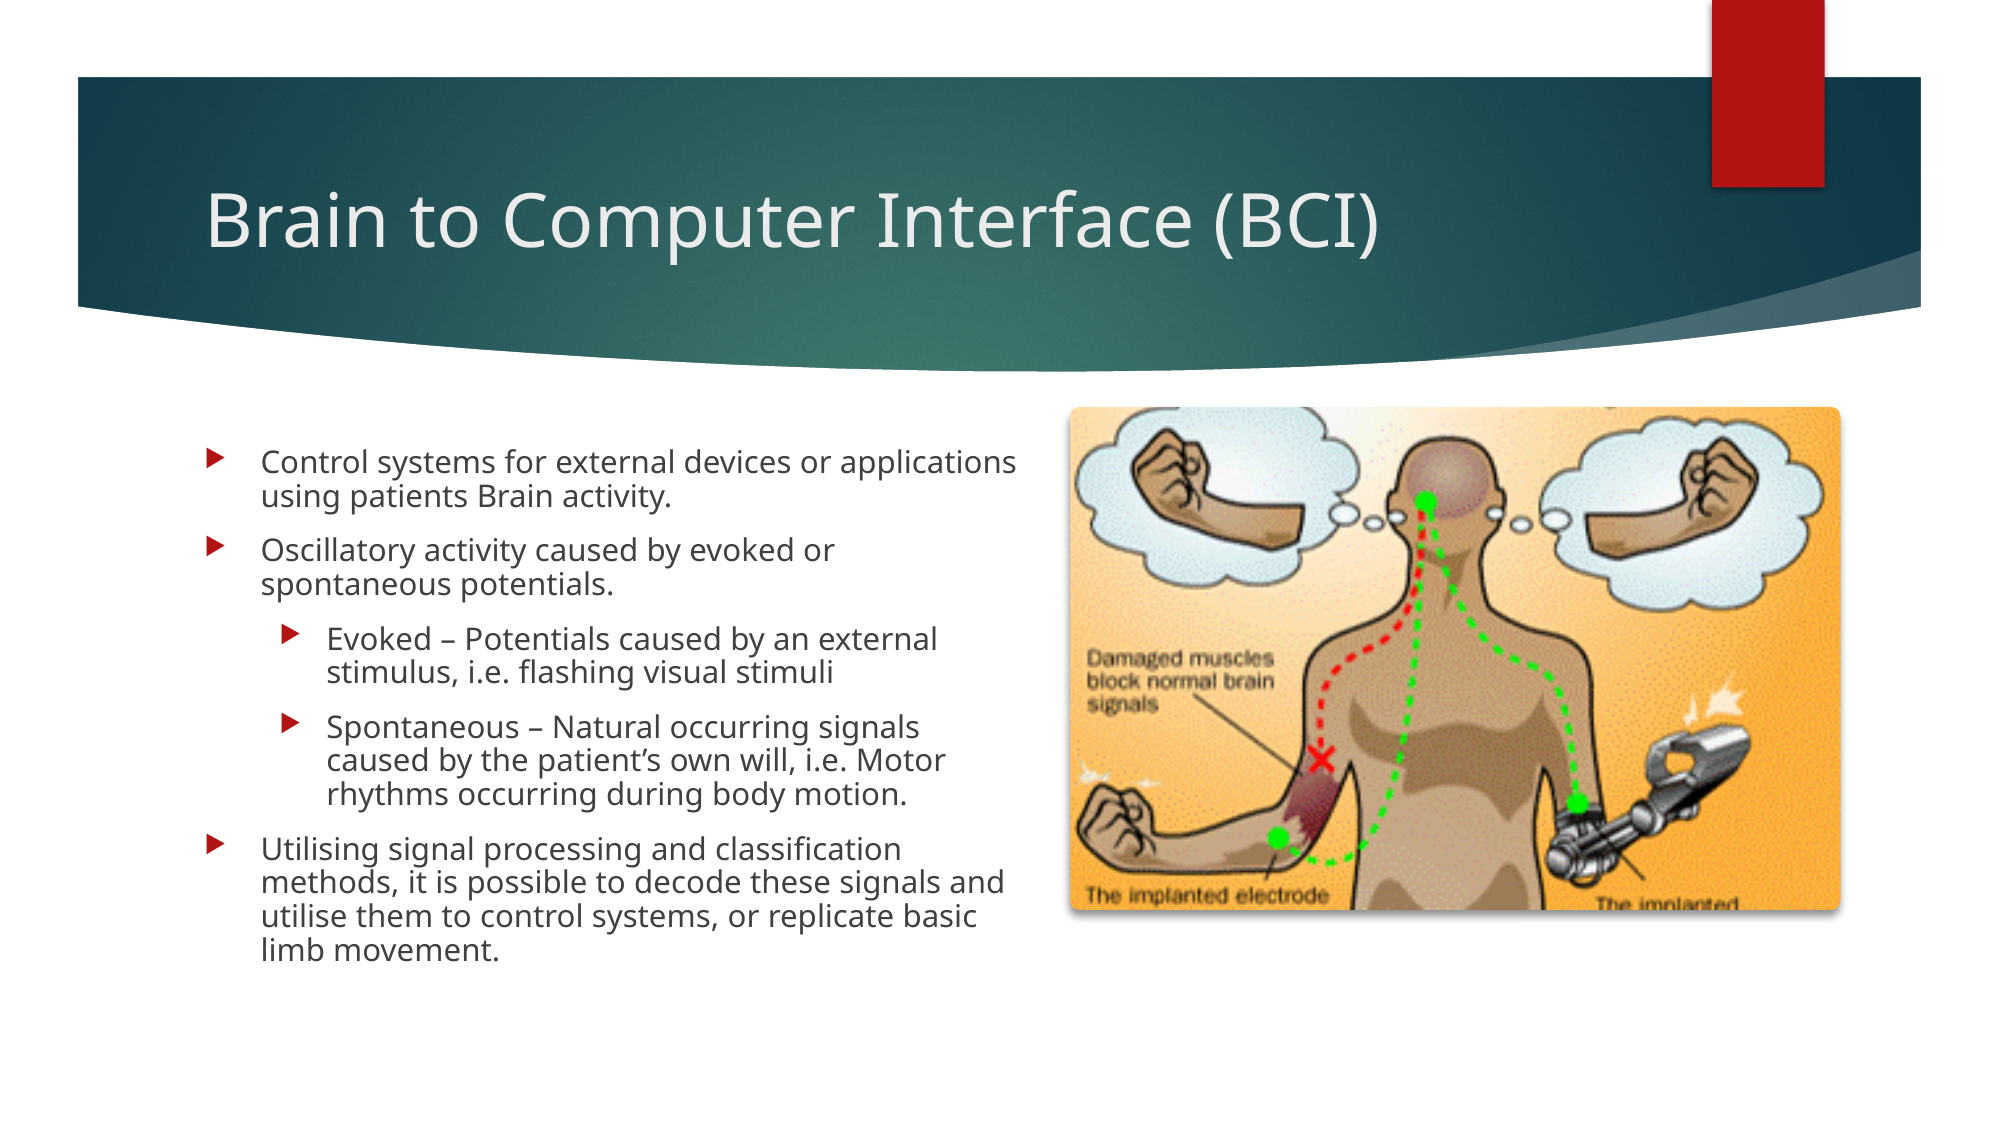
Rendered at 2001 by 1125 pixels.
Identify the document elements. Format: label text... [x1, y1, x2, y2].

picture [1070, 406, 1841, 911]
list Control systems for external devices or applications using patients Brain activity. Oscillatory activity caused by evoked or spontaneous potentials. Evoked – Potentials caused by an external stimulus, i.e. flashing visual stimuli Spontaneous – Natural occurring signals caused by the patient’s own will, i.e. Motor rhythms occurring during body motion. Utilising signal processing and classification methods, it is possible to decode these signals and utilise them to control systems, or replicate basic limb movement. [189, 427, 1045, 988]
title Brain to Computer Interface (BCI) [189, 159, 1638, 276]
